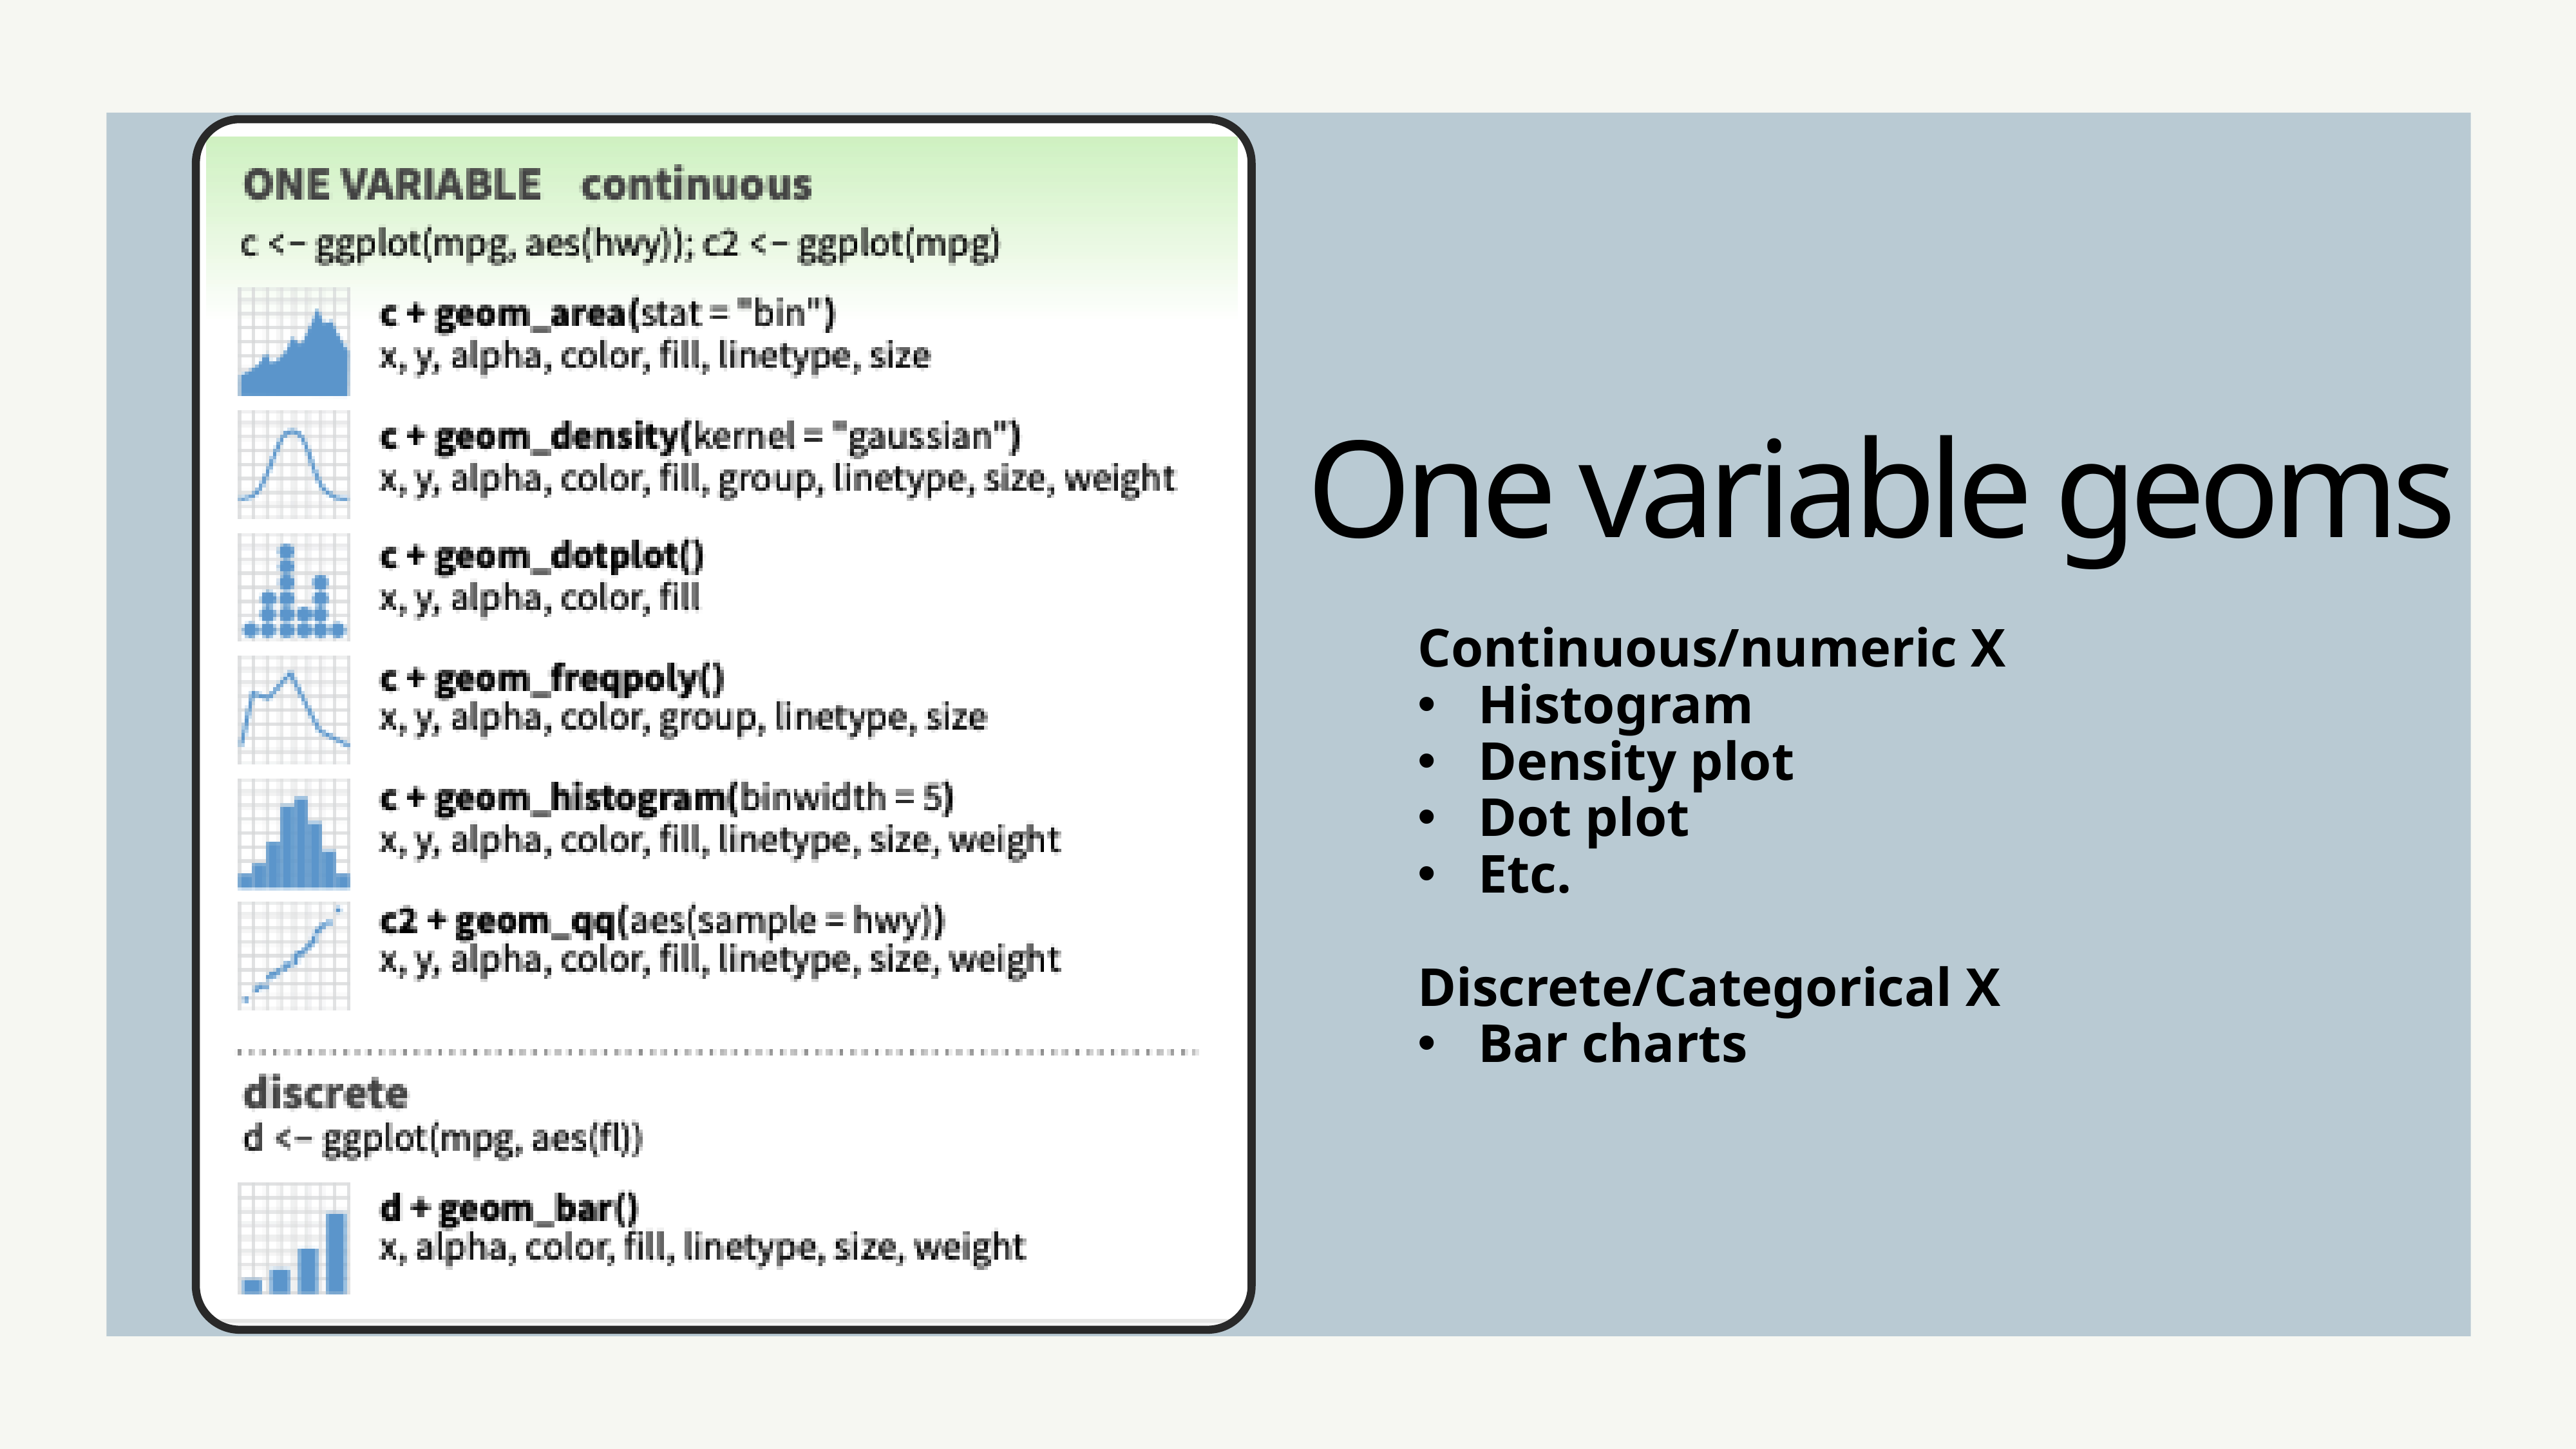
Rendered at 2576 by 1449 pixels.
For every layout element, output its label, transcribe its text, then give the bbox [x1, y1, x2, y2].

list Continuous/numeric X Histogram Density plot Dot plot Etc. Discrete/Categorical X Bar charts [1412, 616, 2451, 1449]
picture [195, 118, 1252, 1331]
text_box One variable geoms [1256, 342, 2576, 569]
